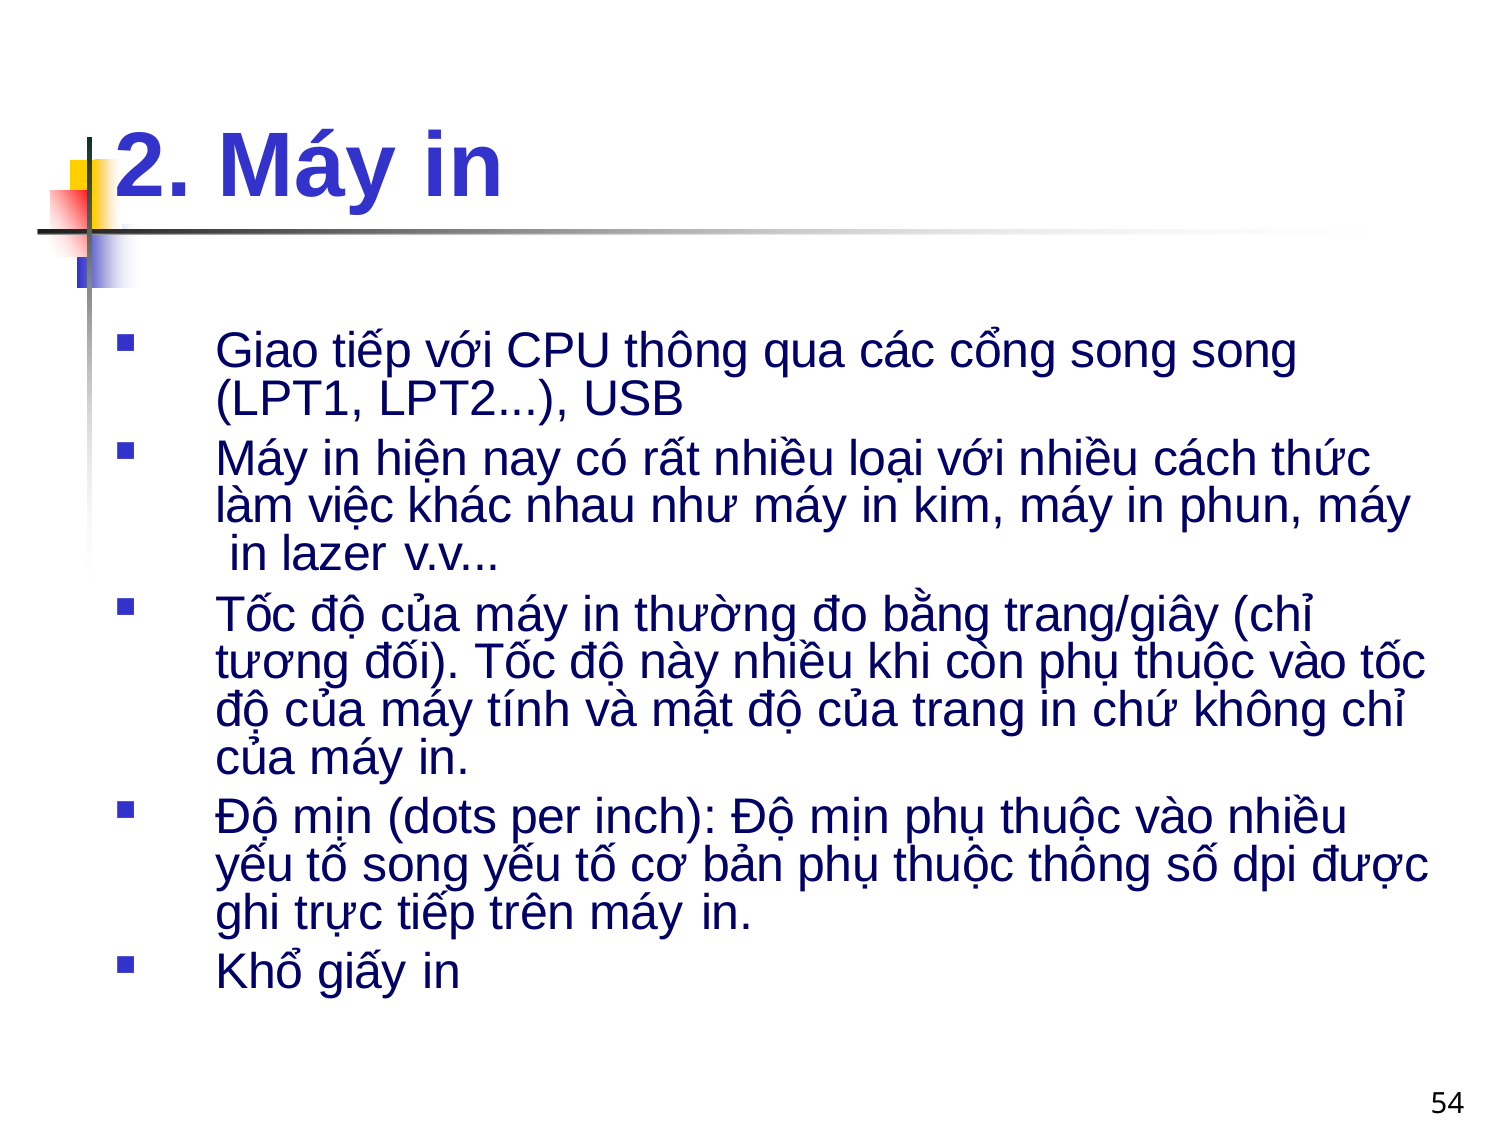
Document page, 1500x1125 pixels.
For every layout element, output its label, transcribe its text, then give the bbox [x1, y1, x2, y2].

picture [506, 229, 1387, 235]
text_box Giao tiếp với CPU thông qua các cổng song song (LPT1, LPT2...), USB Máy in hiện nay có rất nhiều loại với nhiều cách thức làm việc khác nhau như máy in kim, máy in phun, máy in lazer v.v... Tốc độ của máy in thường đo bằng trang/giây (chỉ tương đối). Tốc độ này nhiều khi còn phụ thuộc vào tốc độ của máy tính và mật độ của trang in chứ không chỉ của máy in. Ðộ mịn (dots per inch): Ðộ mịn phụ thuộc vào nhiều yếu tố song yếu tố cơ bản phụ thuộc thông số dpi được ghi trực tiếp trên máy in. Khổ giấy in [113, 315, 1449, 999]
text_box 54 [1424, 1081, 1469, 1125]
title 2. Máy in [113, 102, 506, 294]
picture [37, 137, 113, 588]
